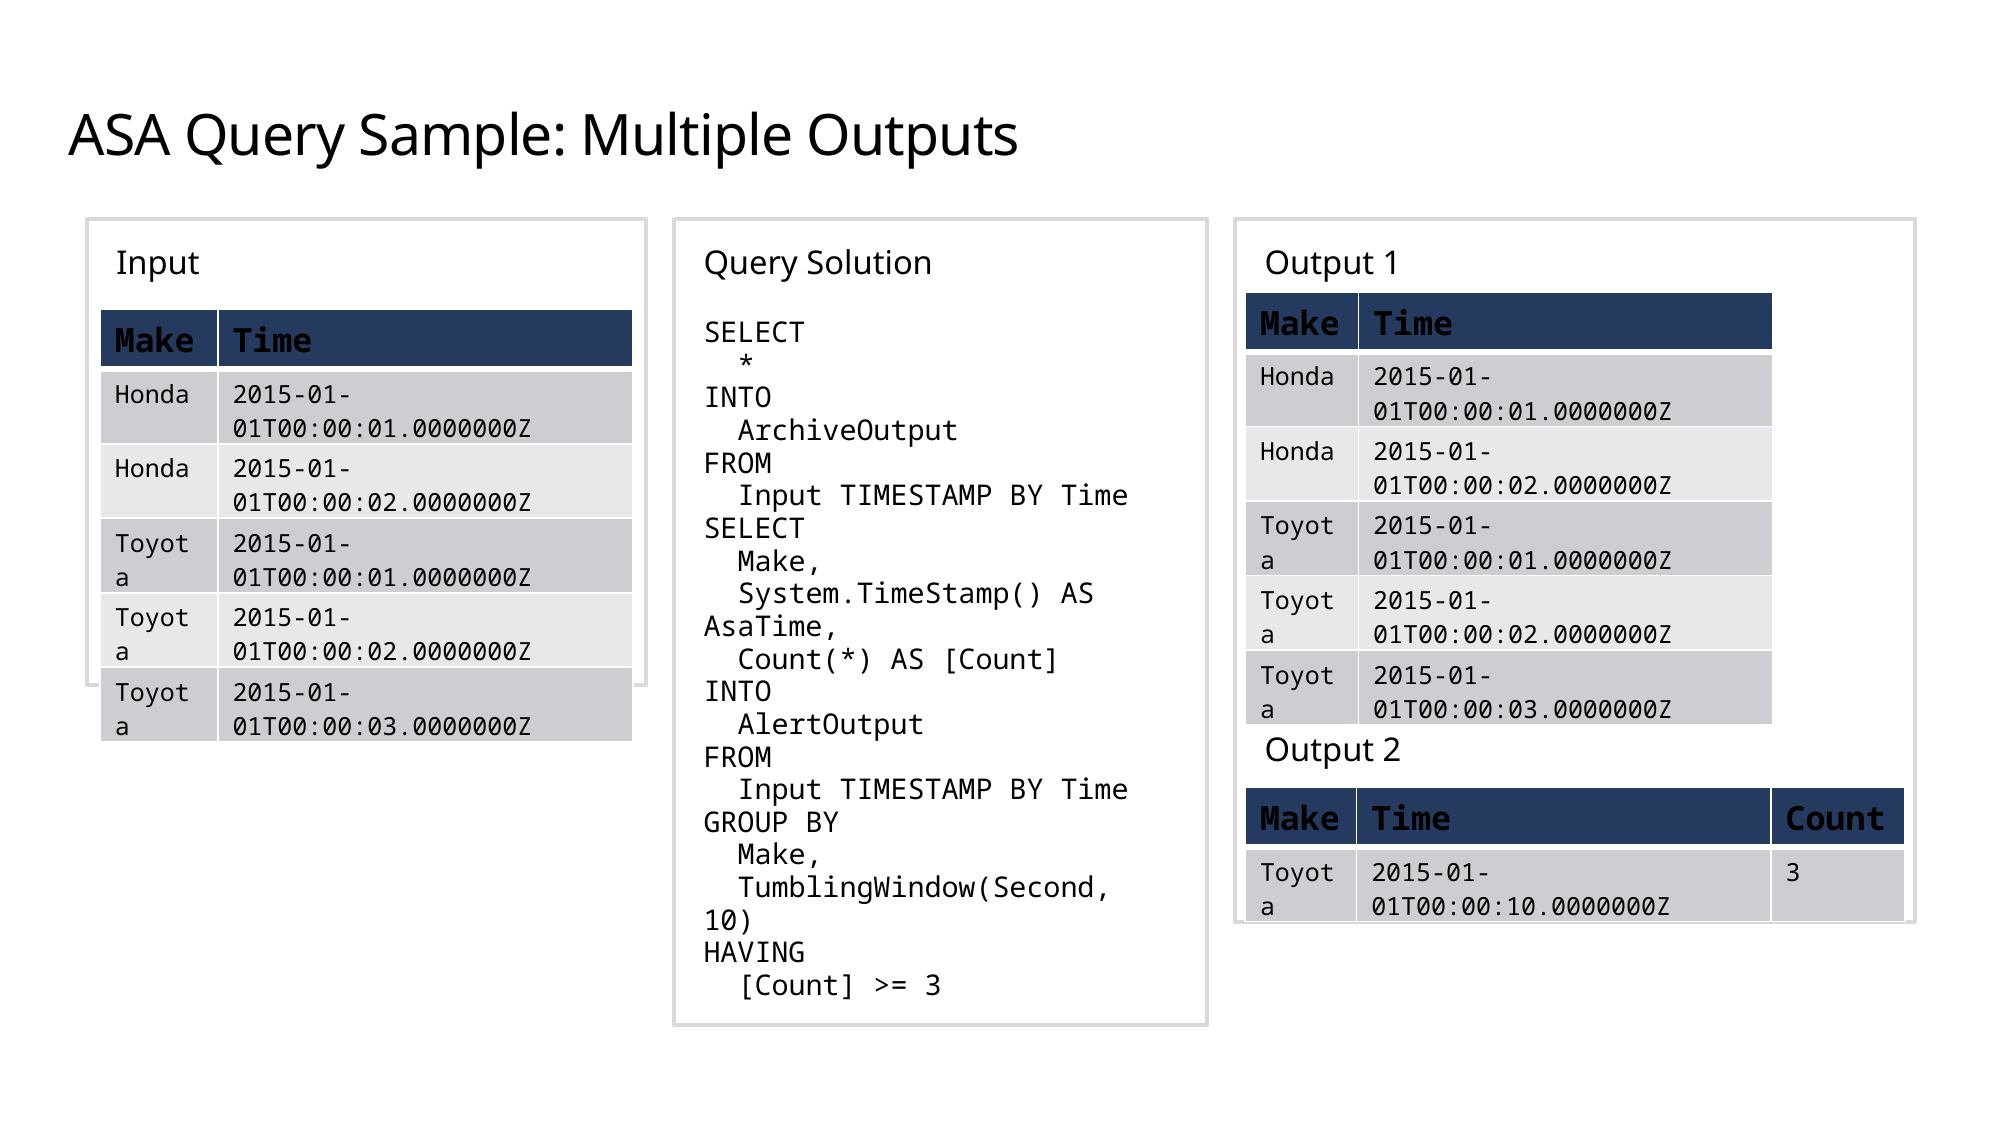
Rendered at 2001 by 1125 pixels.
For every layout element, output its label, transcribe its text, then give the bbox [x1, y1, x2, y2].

table_cell 2015-01-01T00:00:03.0000000Z [219, 668, 632, 741]
table_cell Toyota [1246, 651, 1358, 724]
title ASA Query Sample: Multiple Outputs [68, 101, 1930, 168]
table_cell 2015-01-01T00:00:02.0000000Z [1359, 427, 1772, 500]
table_cell Toyota [1246, 576, 1358, 649]
table_cell Honda [101, 372, 217, 443]
table_cell 2015-01-01T00:00:02.0000000Z [219, 445, 632, 517]
text_box Output 1 Output 2 [1235, 218, 1915, 923]
table_cell Honda [1246, 355, 1358, 426]
text_box Input [86, 218, 647, 686]
table_cell Honda [1246, 427, 1358, 500]
table_cell Toyota [101, 594, 217, 666]
table_header Make [1246, 788, 1356, 844]
table_cell 2015-01-01T00:00:03.0000000Z [1359, 651, 1772, 724]
table_cell 2015-01-01T00:00:01.0000000Z [1359, 355, 1772, 426]
table_cell 2015-01-01T00:00:01.0000000Z [219, 372, 632, 443]
table_cell 2015-01-01T00:00:02.0000000Z [219, 594, 632, 666]
table_cell Toyota [1246, 850, 1356, 921]
table_cell 2015-01-01T00:00:01.0000000Z [1359, 502, 1772, 575]
table_header Time [1357, 788, 1770, 844]
table_cell 2015-01-01T00:00:10.0000000Z [1357, 850, 1770, 921]
table_header Time [219, 310, 632, 366]
table_cell Honda [101, 445, 217, 517]
table_header Make [101, 310, 217, 366]
table_cell 2015-01-01T00:00:02.0000000Z [1359, 576, 1772, 649]
table_header Time [1359, 293, 1772, 349]
table_cell Toyota [101, 519, 217, 592]
table_header Count [1772, 788, 1904, 844]
table_header Make [1246, 293, 1358, 349]
table_cell 2015-01-01T00:00:01.0000000Z [219, 519, 632, 592]
table_cell Toyota [101, 668, 217, 741]
table_cell Toyota [1246, 502, 1358, 575]
text_box Query Solution SELECT * INTO ArchiveOutput FROM Input TIMESTAMP BY Time SELECT Make, System.TimeStamp() AS AsaTime, Count(*) AS [Count] INTO AlertOutput FROM Input TIMESTAMP BY Time GROUP BY Make, TumblingWindow(Second, 10) HAVING [Count] >= 3 [674, 218, 1207, 1025]
table_cell 3 [1772, 850, 1904, 921]
